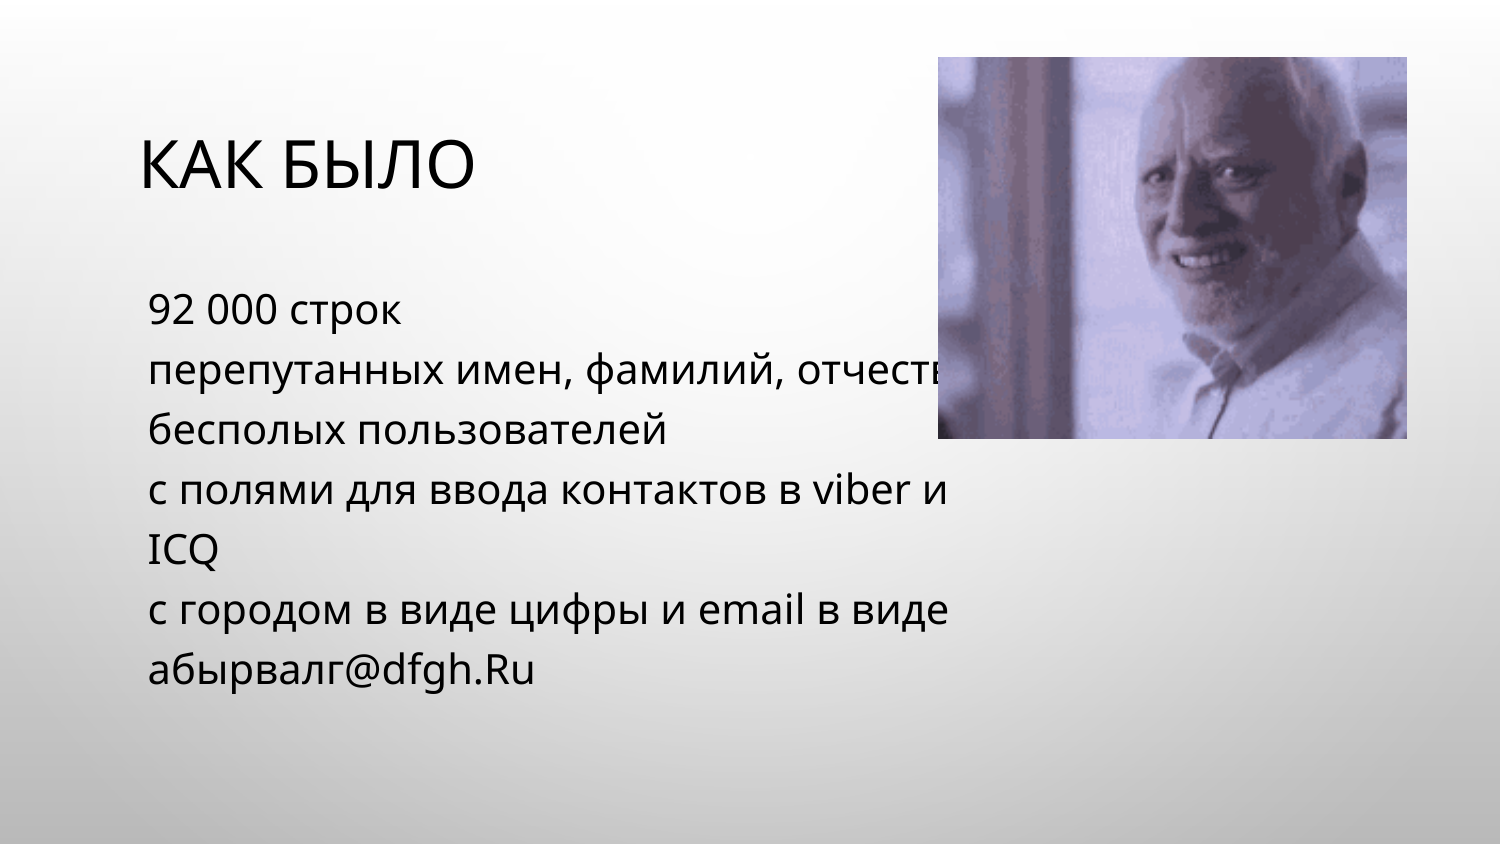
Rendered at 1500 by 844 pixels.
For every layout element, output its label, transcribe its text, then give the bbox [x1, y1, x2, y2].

title 92 000 строк перепутанных имен, фамилий, отчеств бесполых пользователей с полями для ввода контактов в viber и ICQ с городом в виде цифры и email в виде абырвалг@dfgh.Ru [132, 258, 991, 709]
picture [0, 0, 1500, 844]
text_box КАК БЫЛО [123, 85, 759, 217]
